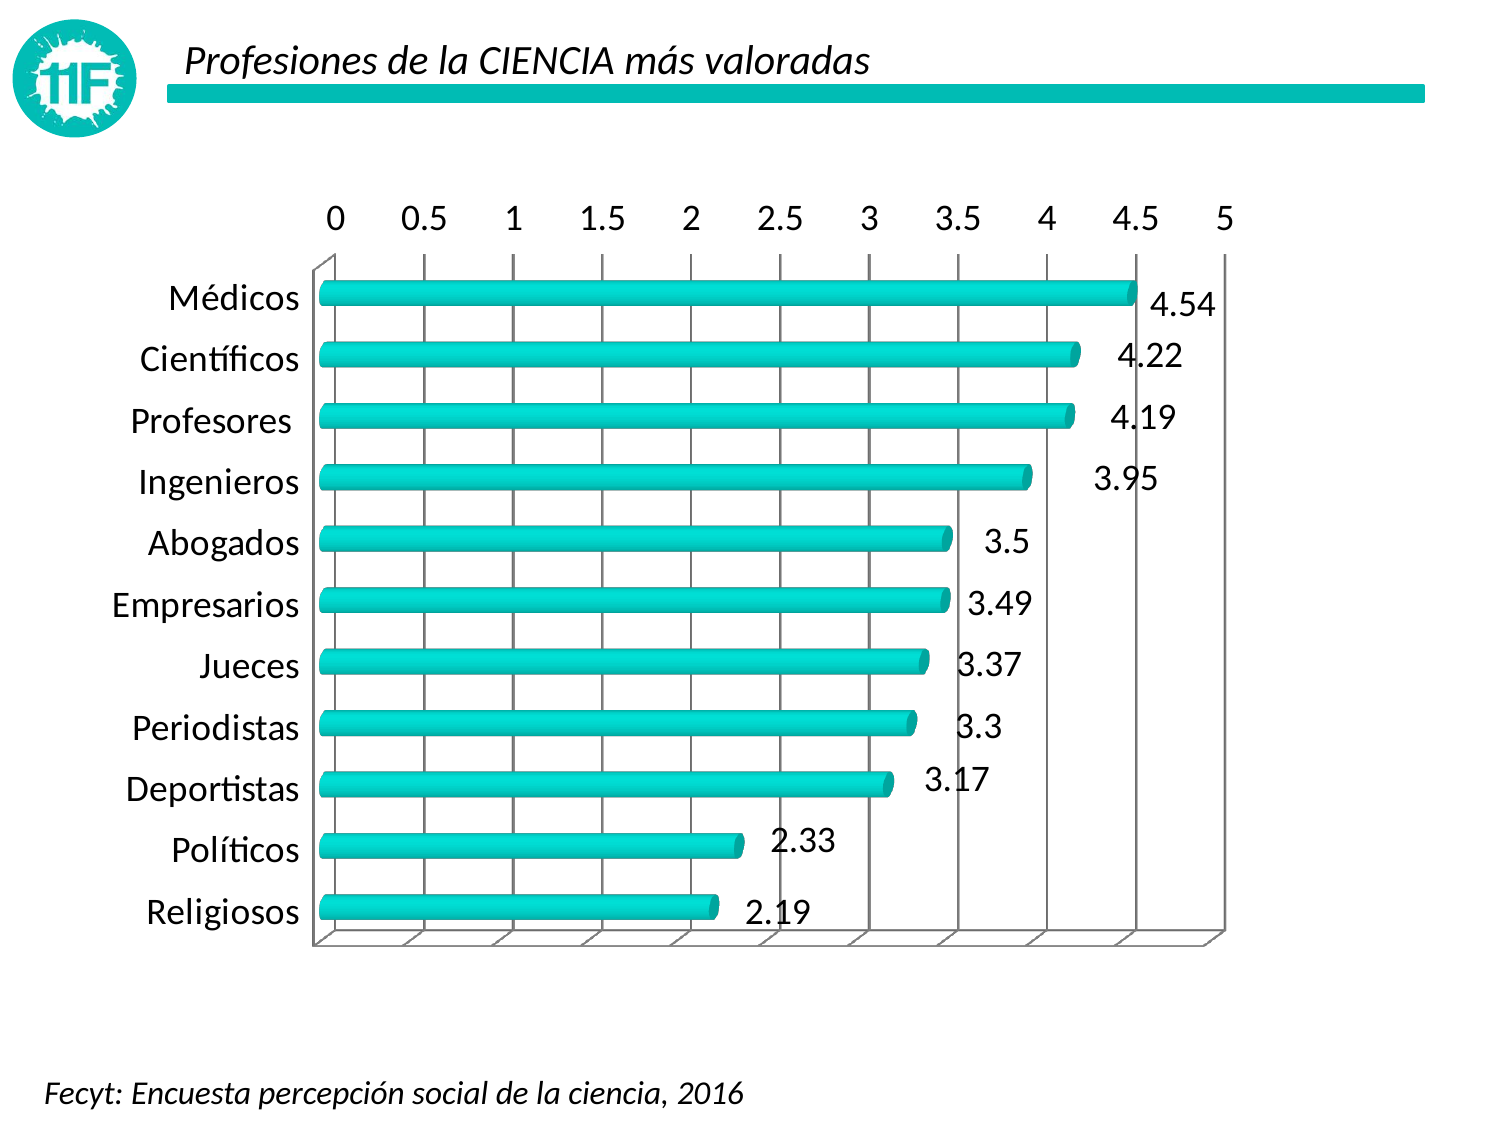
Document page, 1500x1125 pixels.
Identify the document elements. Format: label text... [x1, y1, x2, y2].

picture [12, 19, 137, 138]
chart [88, 184, 1259, 965]
text_box Fecyt: Encuesta percepción social de la ciencia, 2016 [29, 1064, 975, 1119]
text_box Profesiones de la CIENCIA más valoradas [168, 25, 1022, 91]
